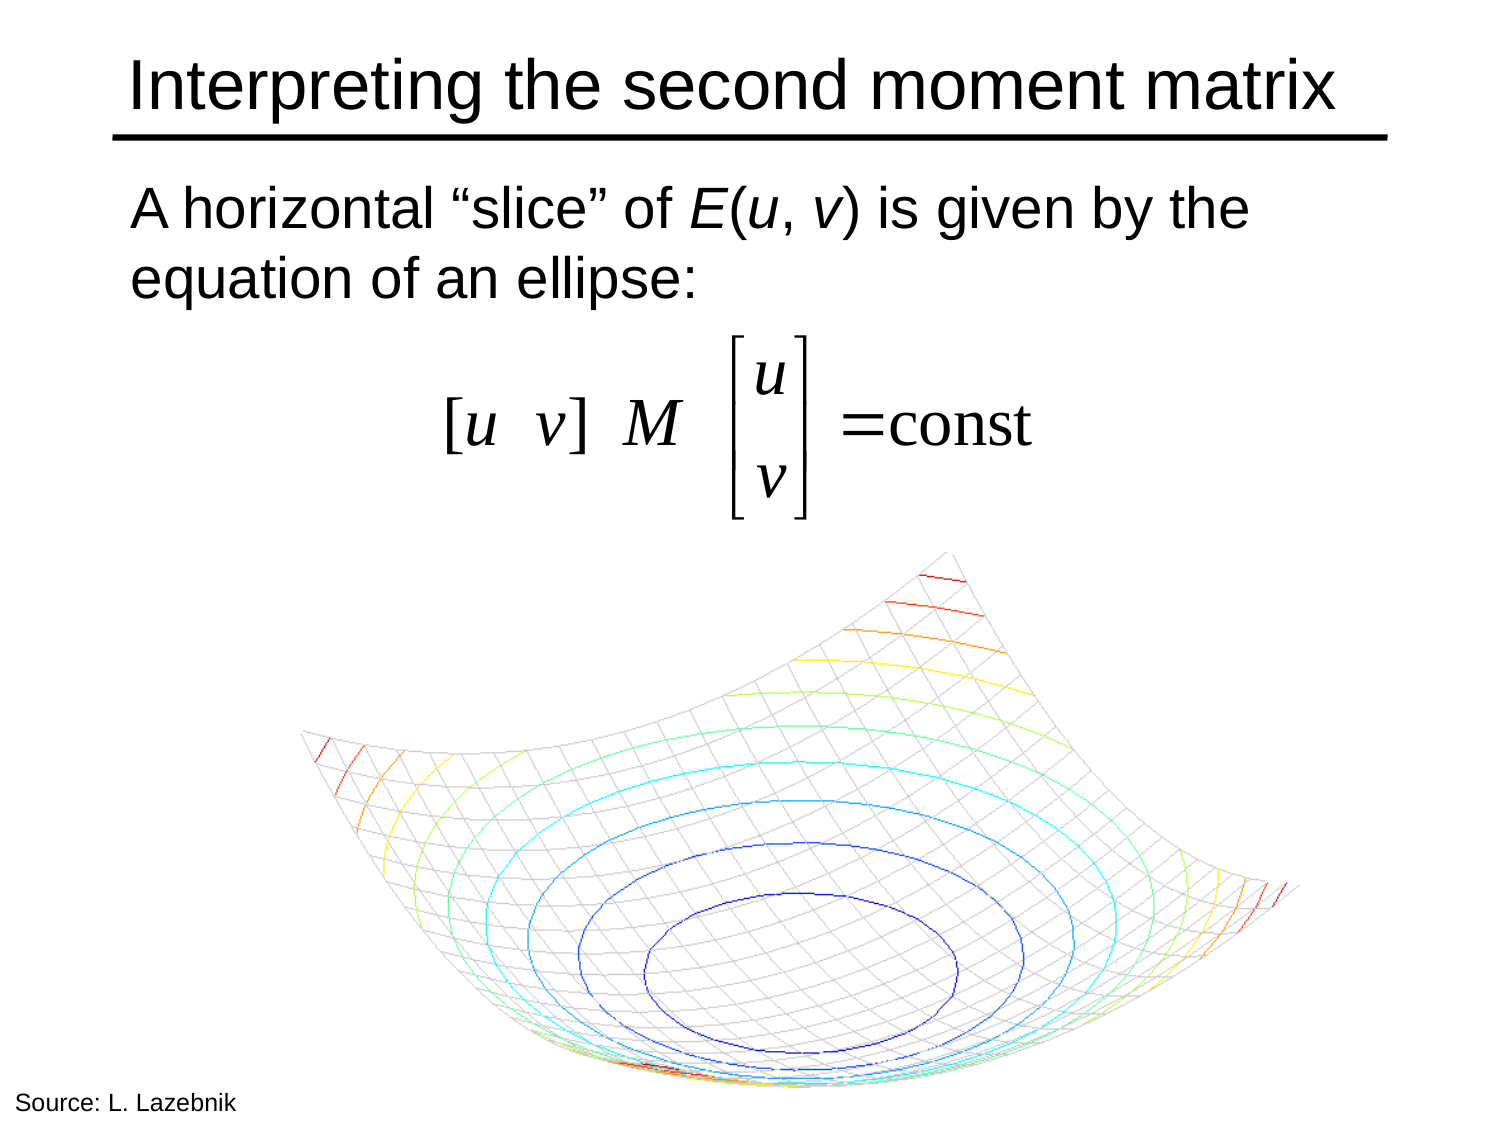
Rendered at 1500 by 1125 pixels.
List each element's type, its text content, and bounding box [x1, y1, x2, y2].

picture [299, 552, 1301, 1088]
title Interpreting the second moment matrix [112, 12, 1388, 151]
text_box Source: L. Lazebnik [0, 1079, 290, 1125]
text_box A horizontal “slice” of E(u, v) is given by the equation of an ellipse: [115, 162, 1375, 318]
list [436, 324, 1051, 532]
